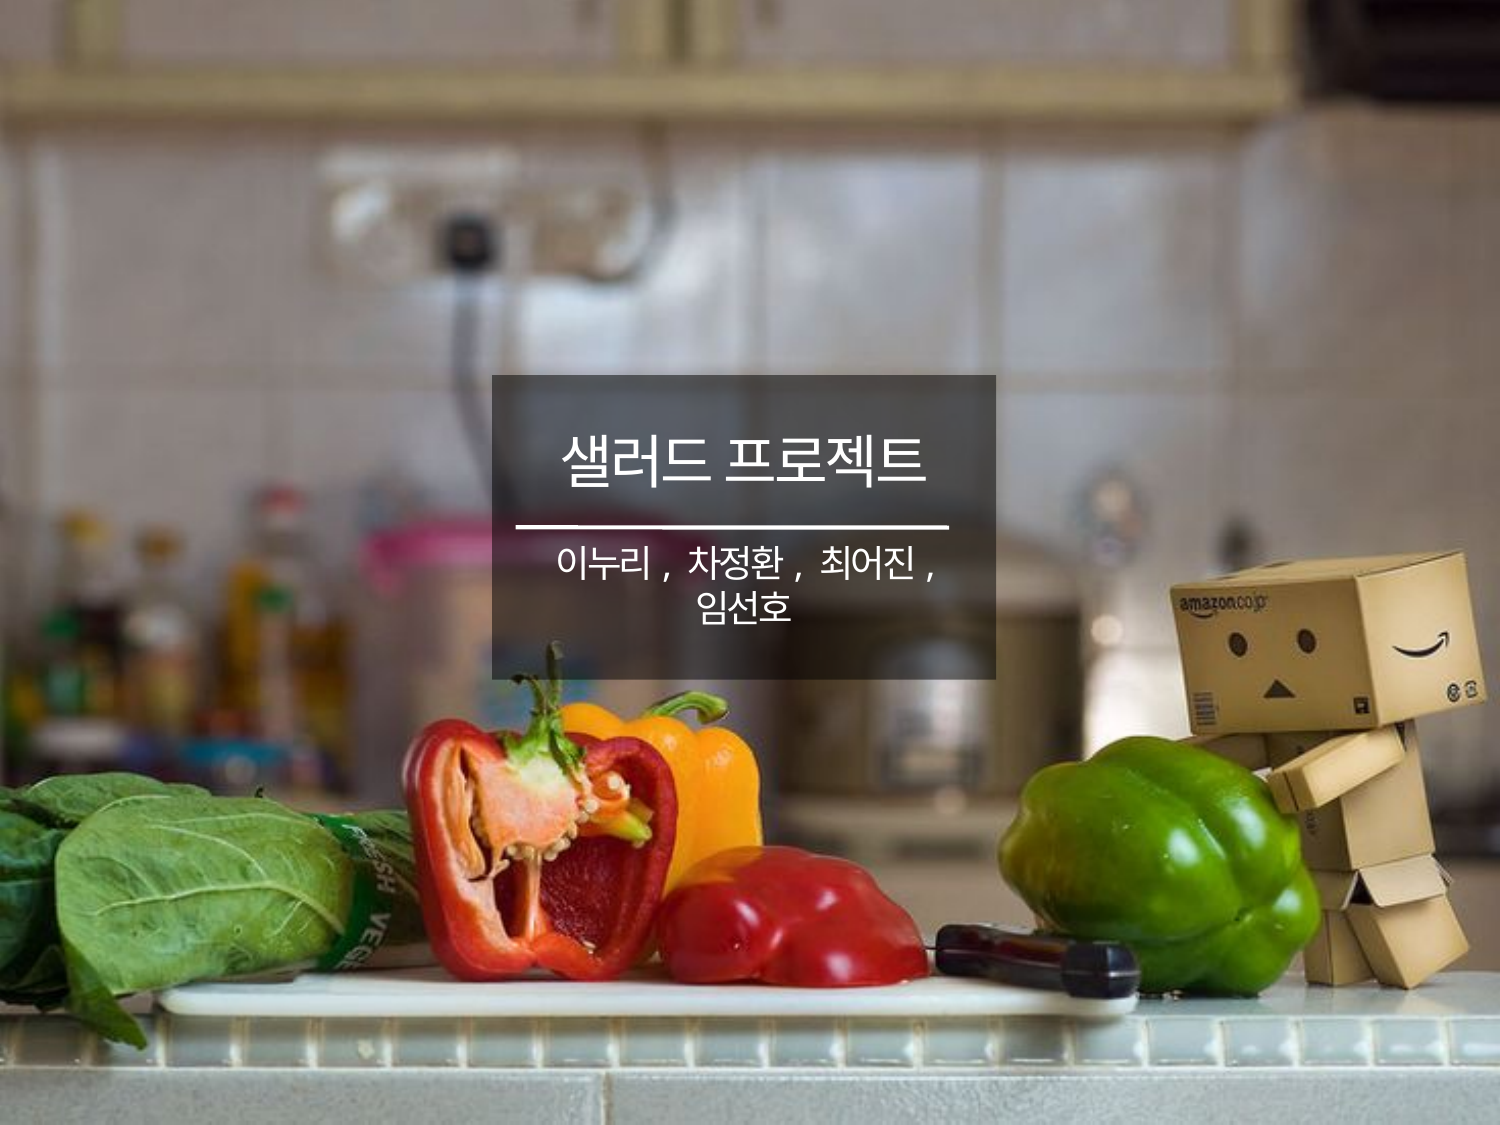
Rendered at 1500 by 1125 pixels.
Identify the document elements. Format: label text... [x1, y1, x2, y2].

picture [0, 0, 1500, 1125]
text_box 샐러드 프로젝트 이누리, 차정환, 최어진, 임선호 [490, 373, 998, 682]
